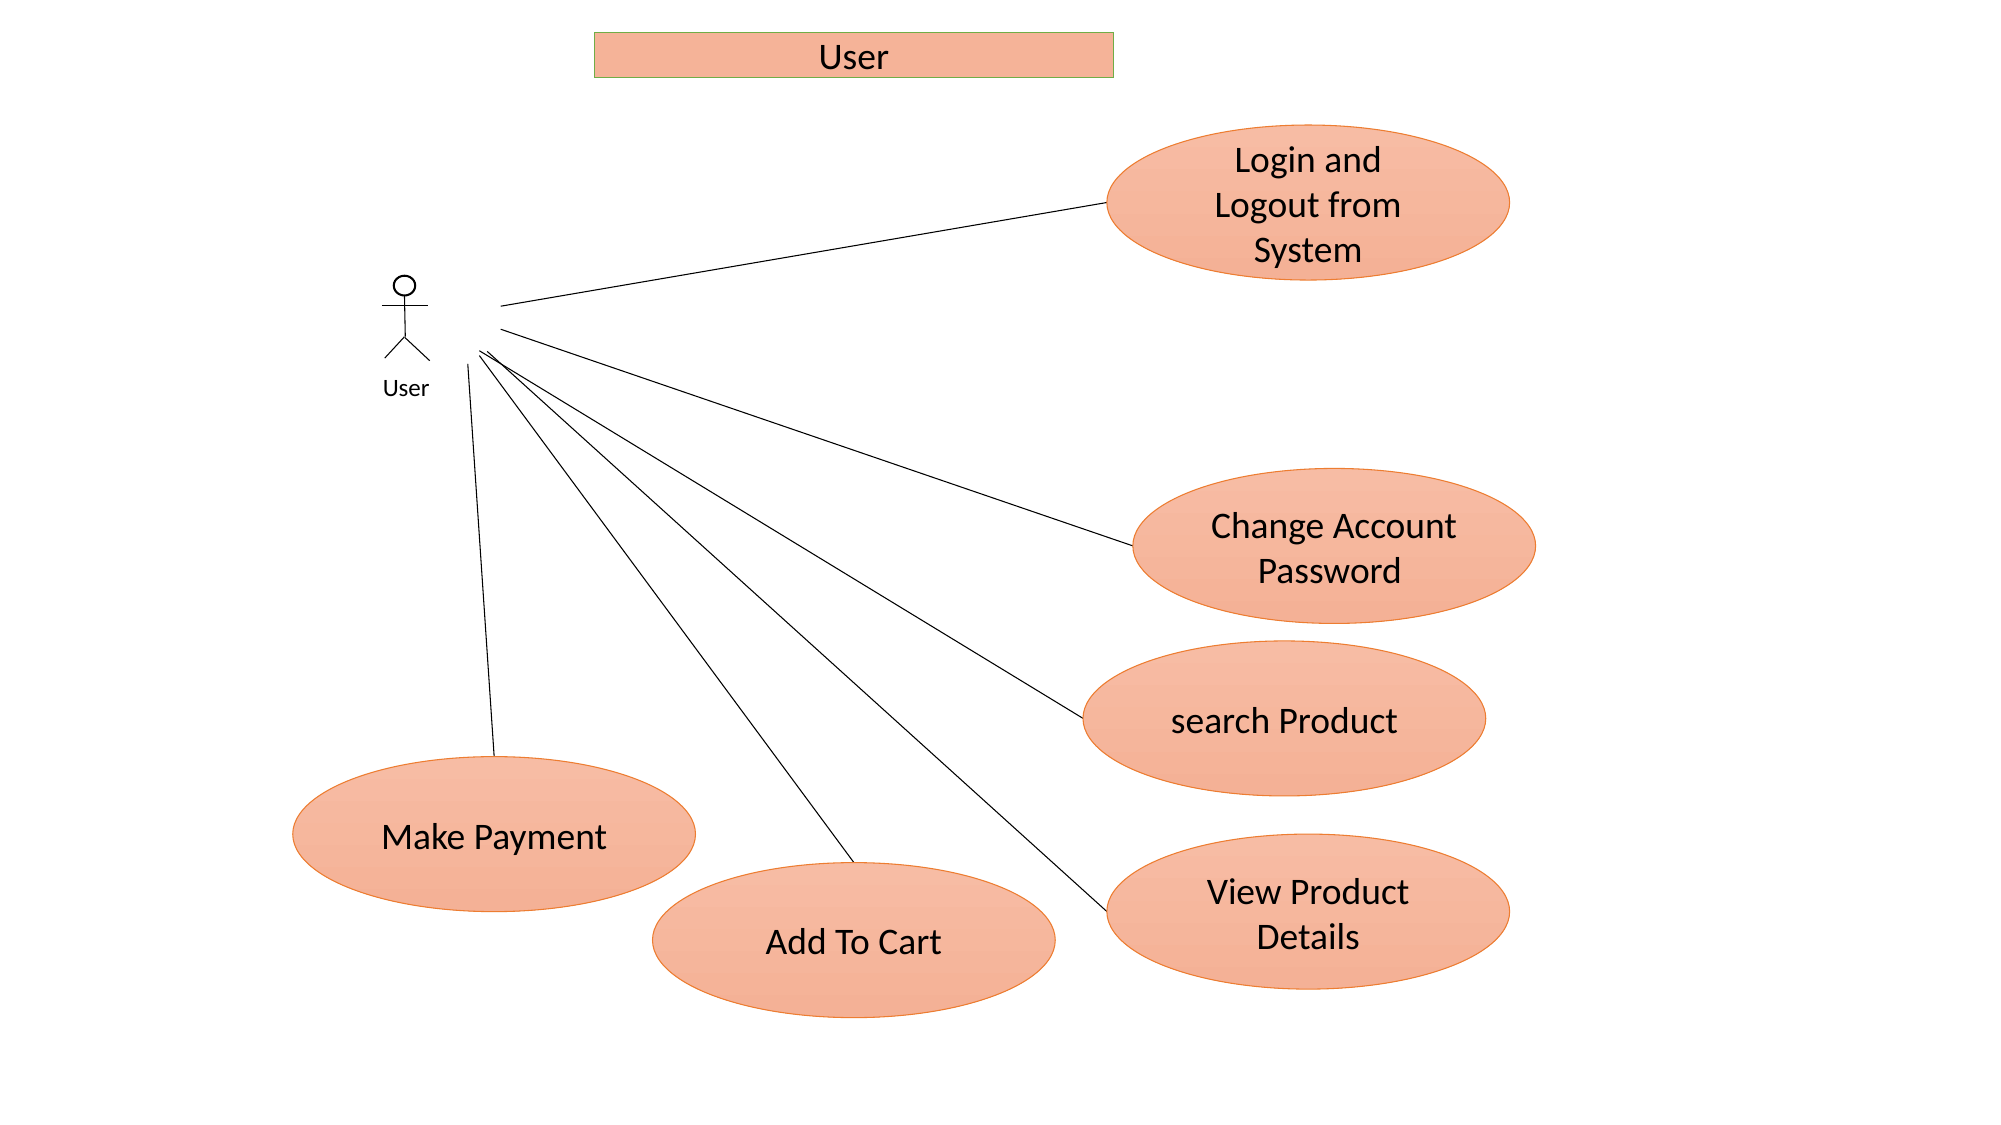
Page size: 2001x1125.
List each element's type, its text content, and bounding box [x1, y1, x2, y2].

text_box Add To Cart [651, 912, 1056, 1019]
text_box Make Payment [292, 756, 508, 913]
text_box search Product [1107, 640, 1487, 797]
text_box [392, 274, 417, 297]
text_box View Product Details [1106, 833, 1511, 990]
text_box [479, 355, 854, 863]
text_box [500, 329, 1133, 546]
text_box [467, 363, 495, 757]
text_box User [368, 364, 467, 410]
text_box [487, 351, 1107, 912]
text_box Login and Logout from System [1106, 124, 1511, 281]
text_box Change Account Password [1132, 467, 1537, 624]
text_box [404, 337, 430, 361]
text_box User [594, 32, 1114, 78]
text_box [479, 350, 1083, 719]
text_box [500, 202, 1107, 307]
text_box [384, 336, 405, 359]
